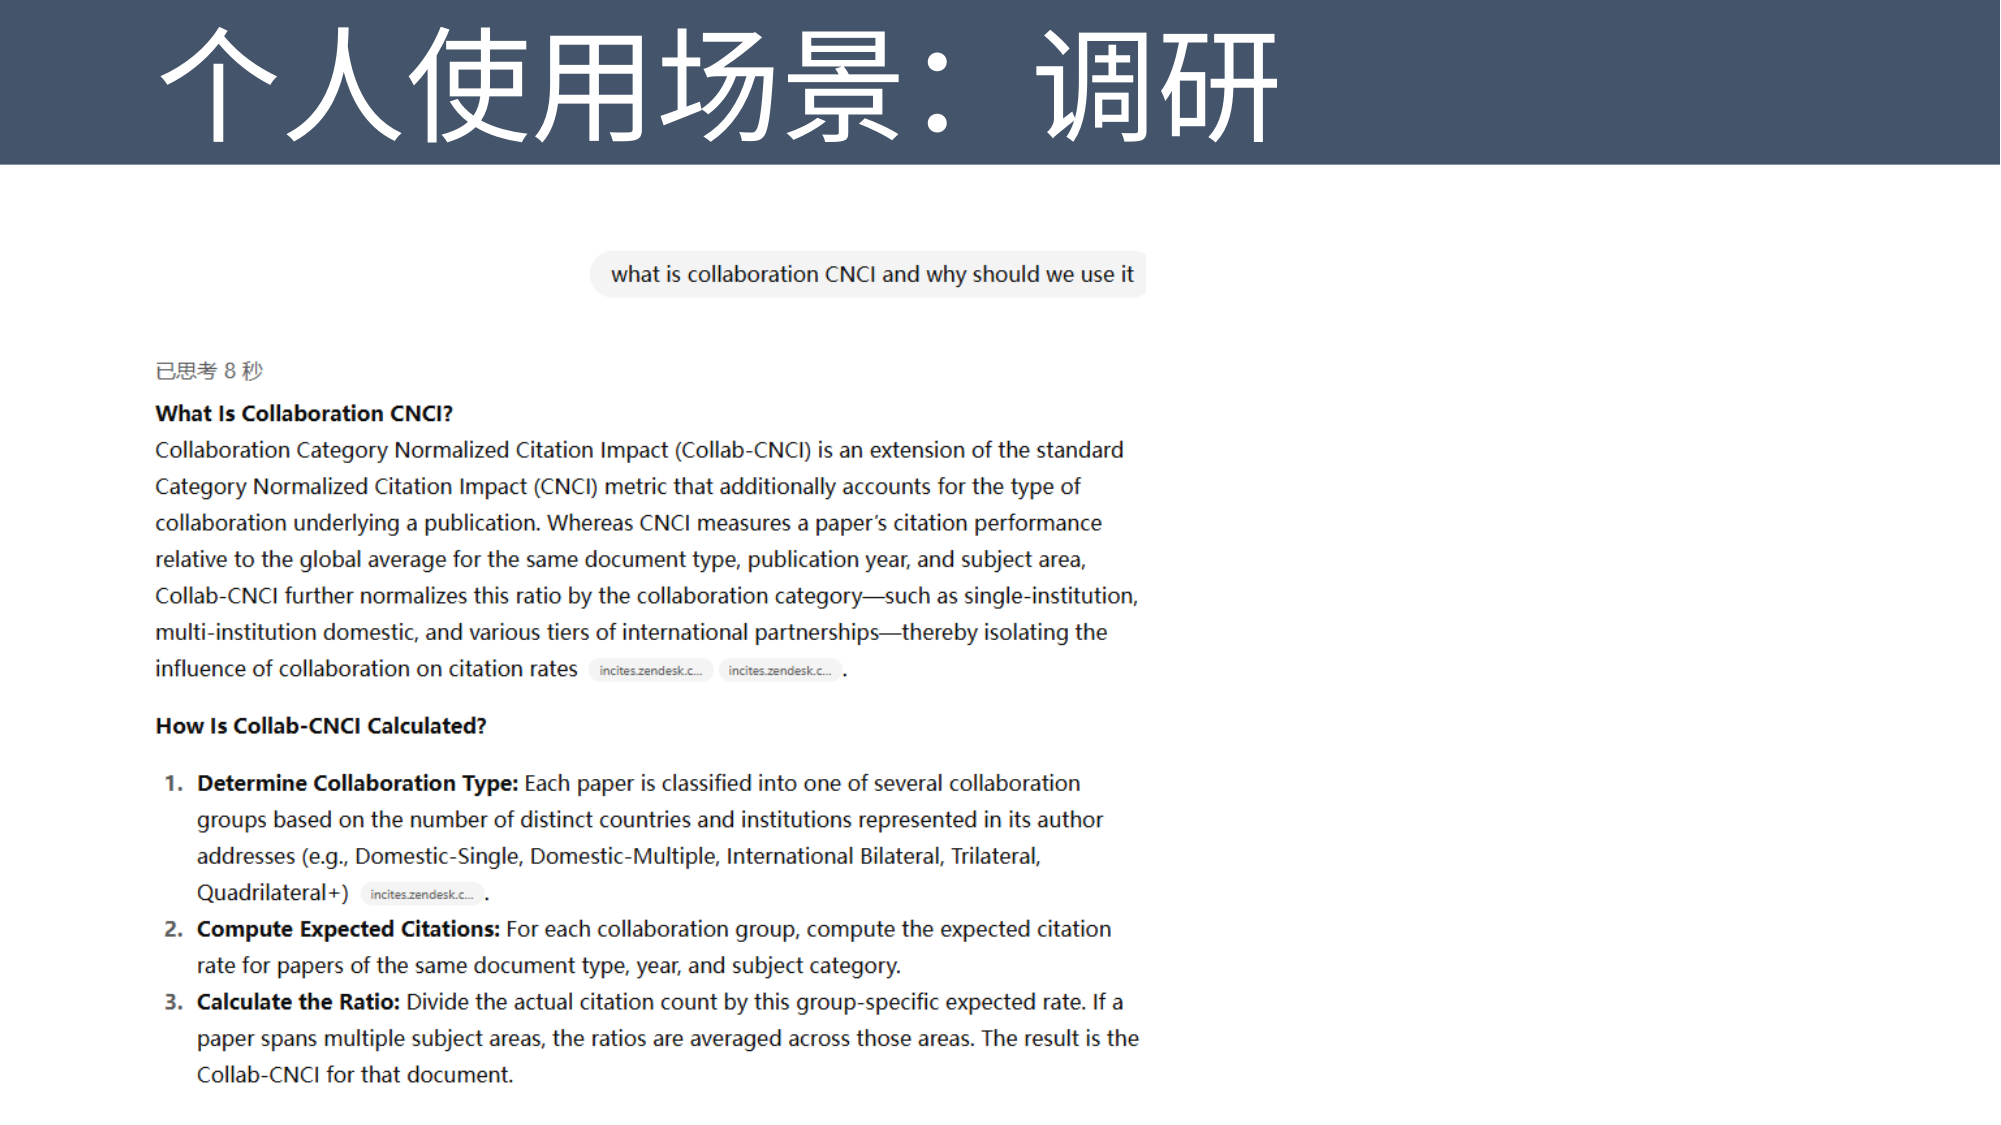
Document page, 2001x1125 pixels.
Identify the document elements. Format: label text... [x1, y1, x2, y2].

text_box 个人使用场景：调研 [0, 0, 2000, 165]
picture [141, 230, 1146, 1093]
